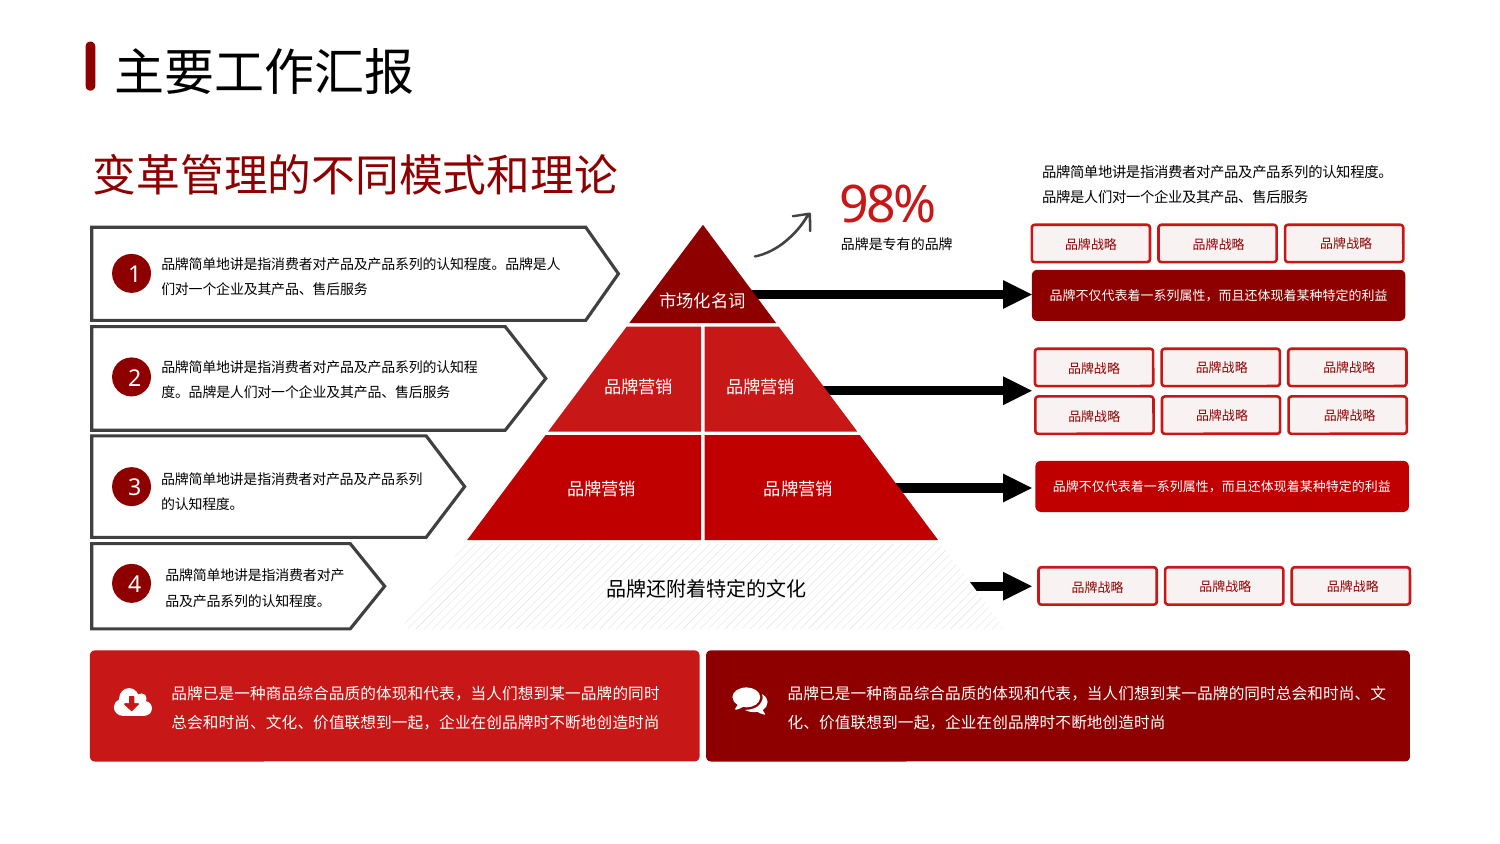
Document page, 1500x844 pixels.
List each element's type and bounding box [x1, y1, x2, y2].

text_box [1035, 396, 1407, 434]
text_box [90, 542, 387, 630]
text_box [1284, 223, 1405, 264]
text_box [100, 32, 430, 108]
text_box [1034, 459, 1410, 514]
text_box [84, 40, 97, 92]
text_box [1038, 567, 1410, 605]
text_box [88, 649, 701, 763]
text_box [78, 144, 633, 204]
text_box [90, 165, 1407, 629]
text_box [1031, 149, 1406, 211]
text_box [1034, 348, 1407, 387]
text_box [1030, 223, 1152, 264]
text_box [1157, 223, 1278, 264]
text_box [705, 649, 1412, 763]
